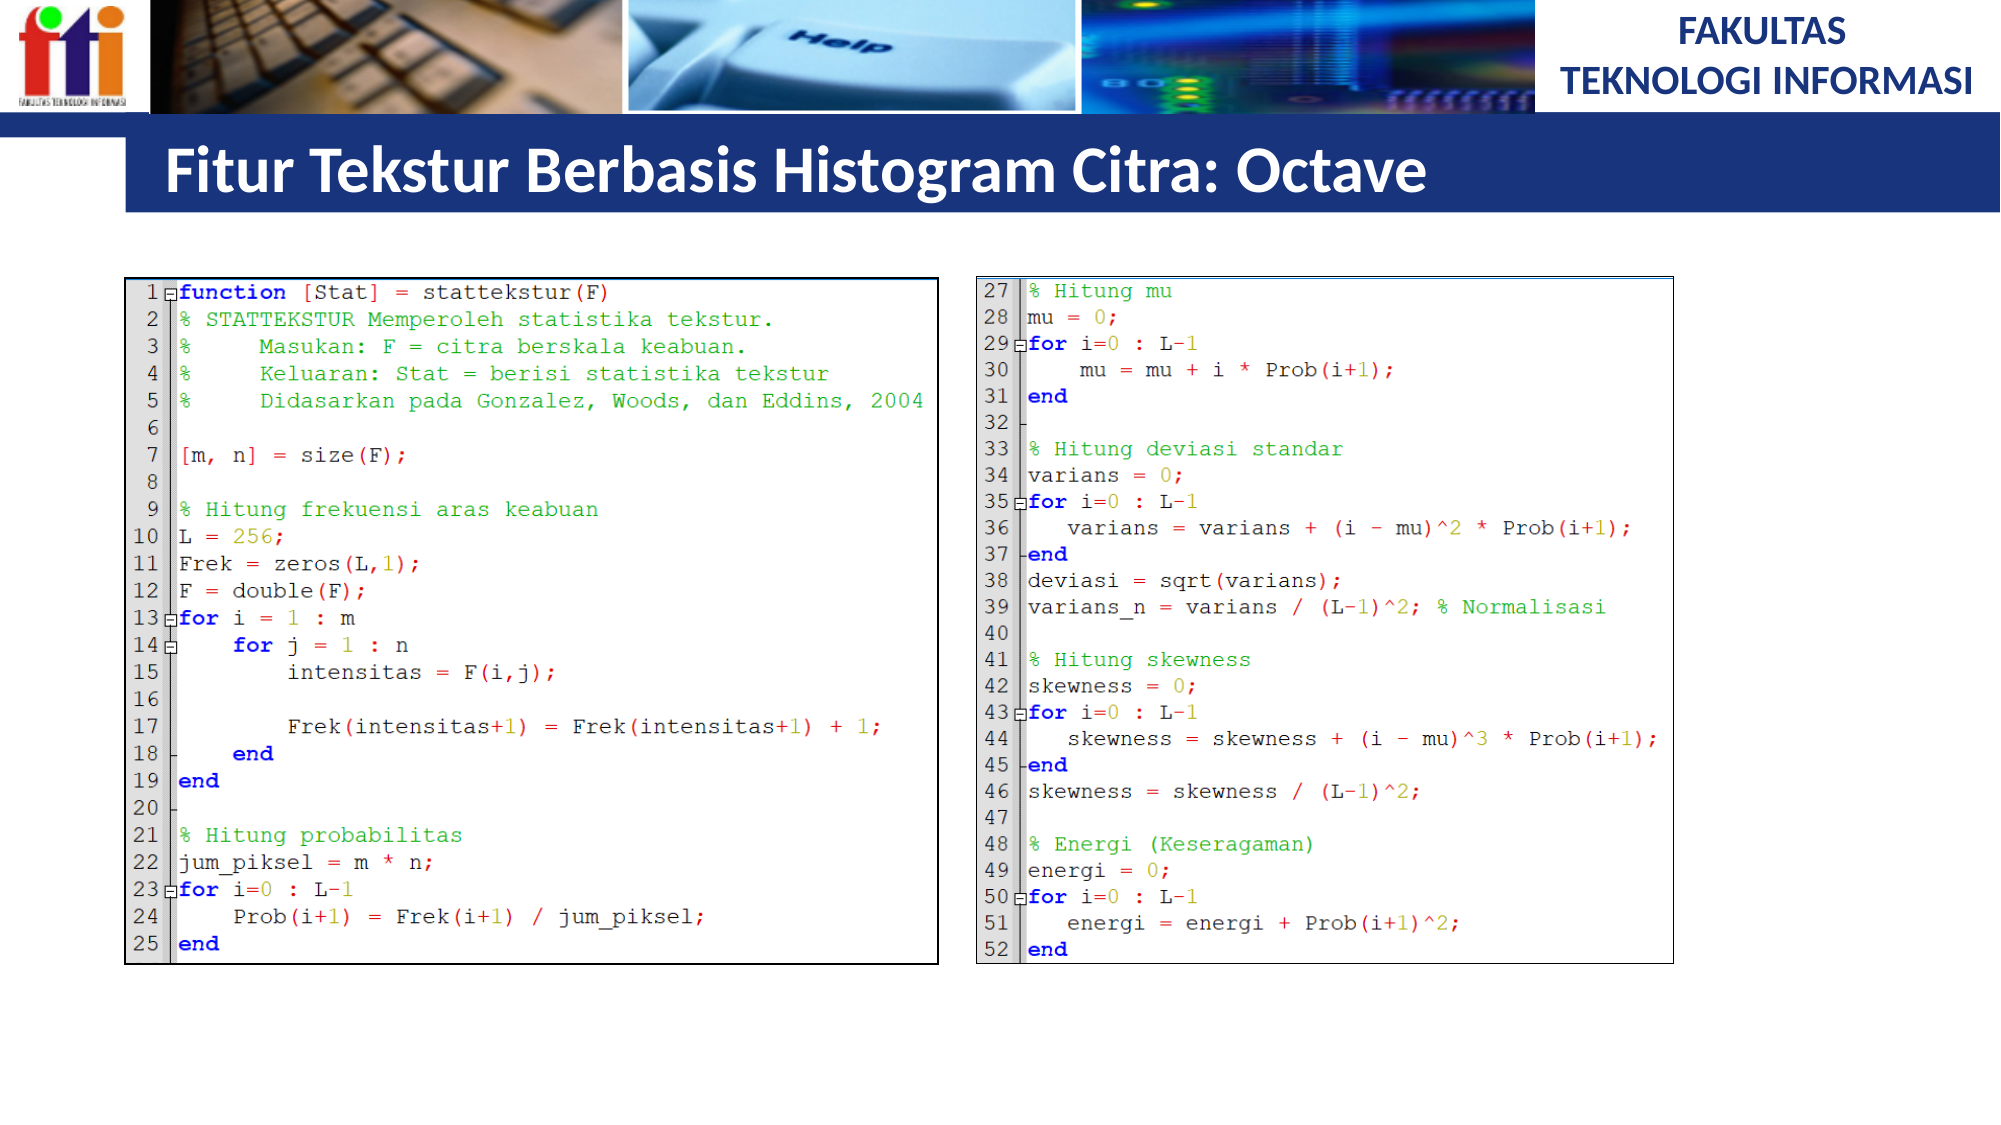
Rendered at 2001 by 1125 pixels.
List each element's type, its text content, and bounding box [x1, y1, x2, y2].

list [125, 278, 938, 964]
picture [149, 0, 1535, 114]
title Fitur Tekstur Berbasis Histogram Citra: Octave [149, 119, 1934, 213]
picture [19, 6, 126, 106]
picture [976, 276, 1674, 964]
